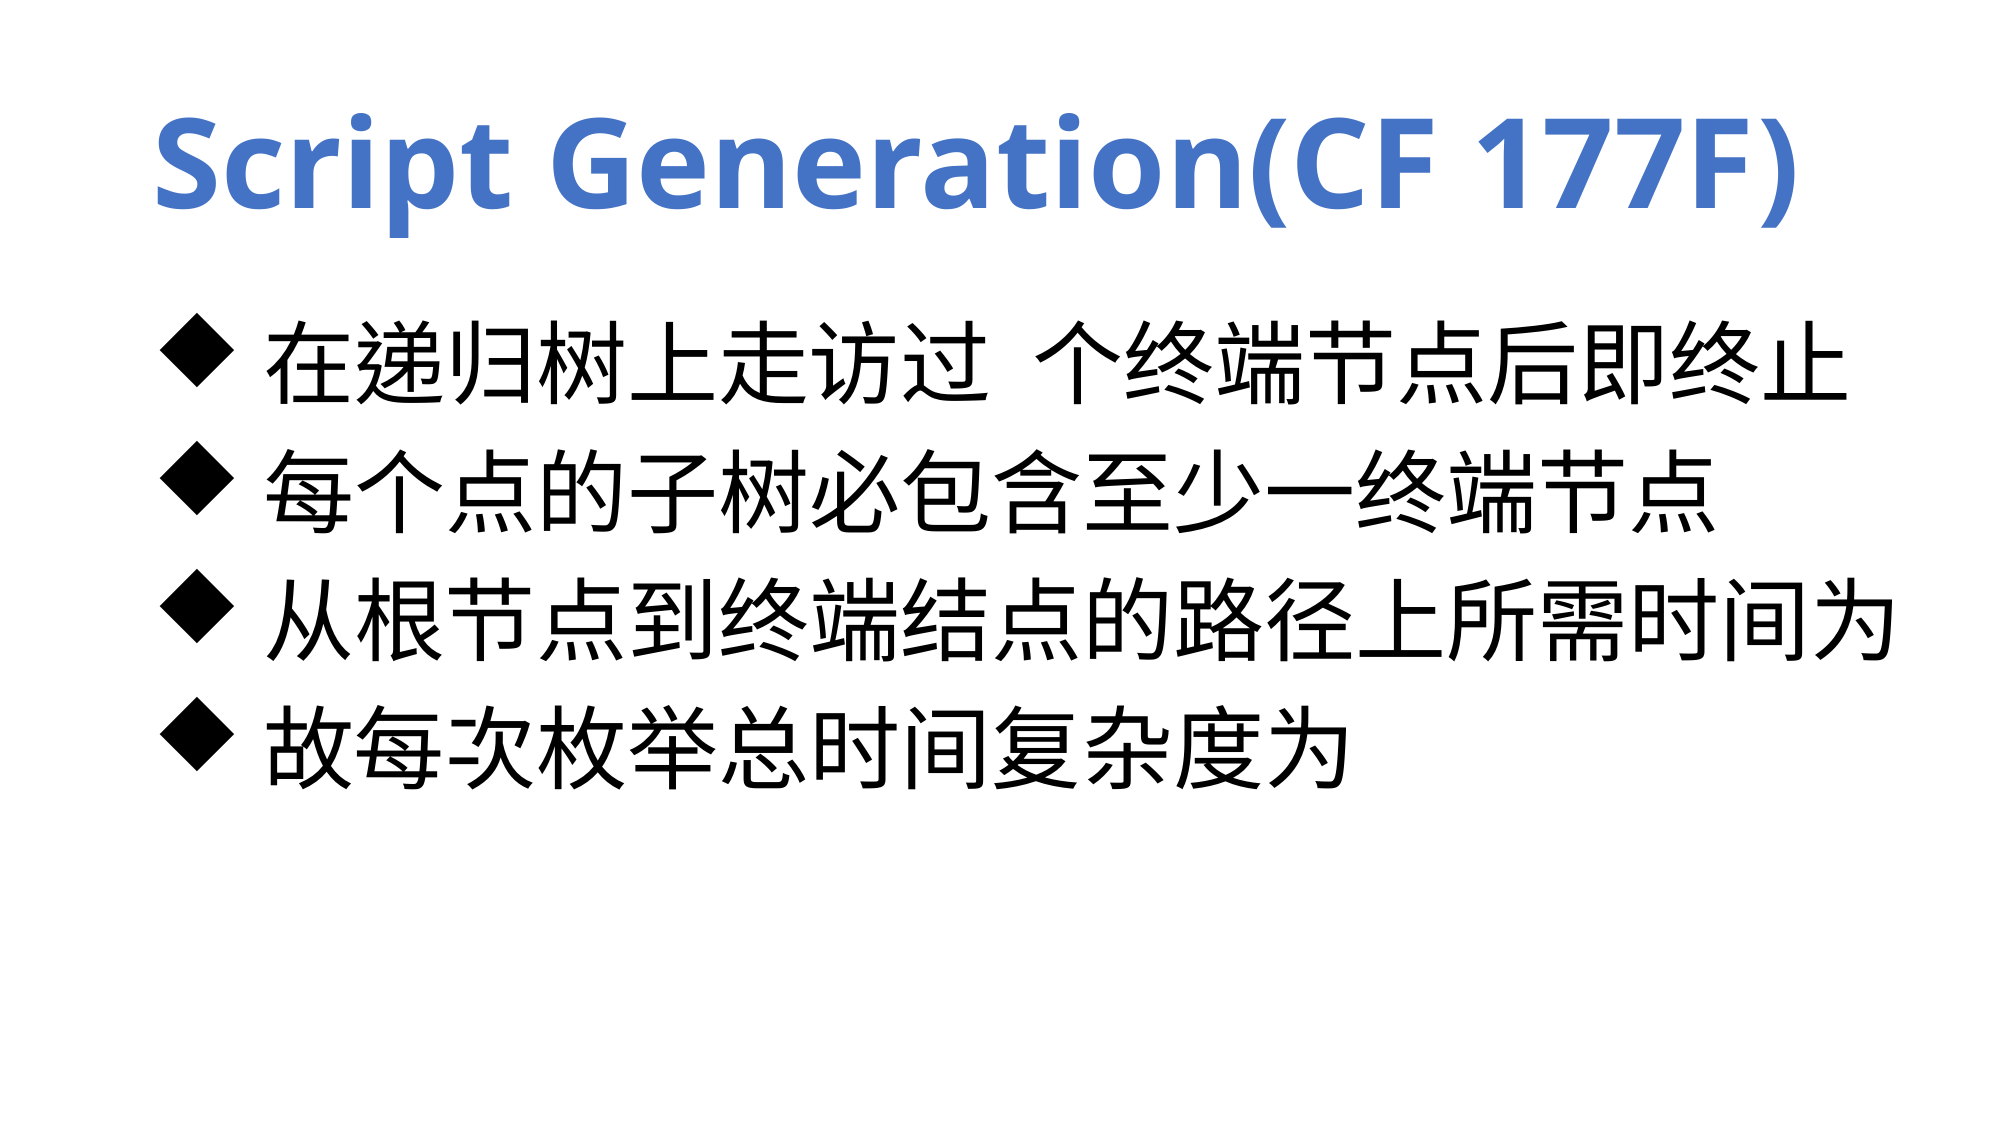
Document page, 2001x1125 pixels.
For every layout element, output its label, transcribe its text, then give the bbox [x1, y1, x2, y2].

title Script Generation(CF 177F) [137, 59, 1863, 278]
